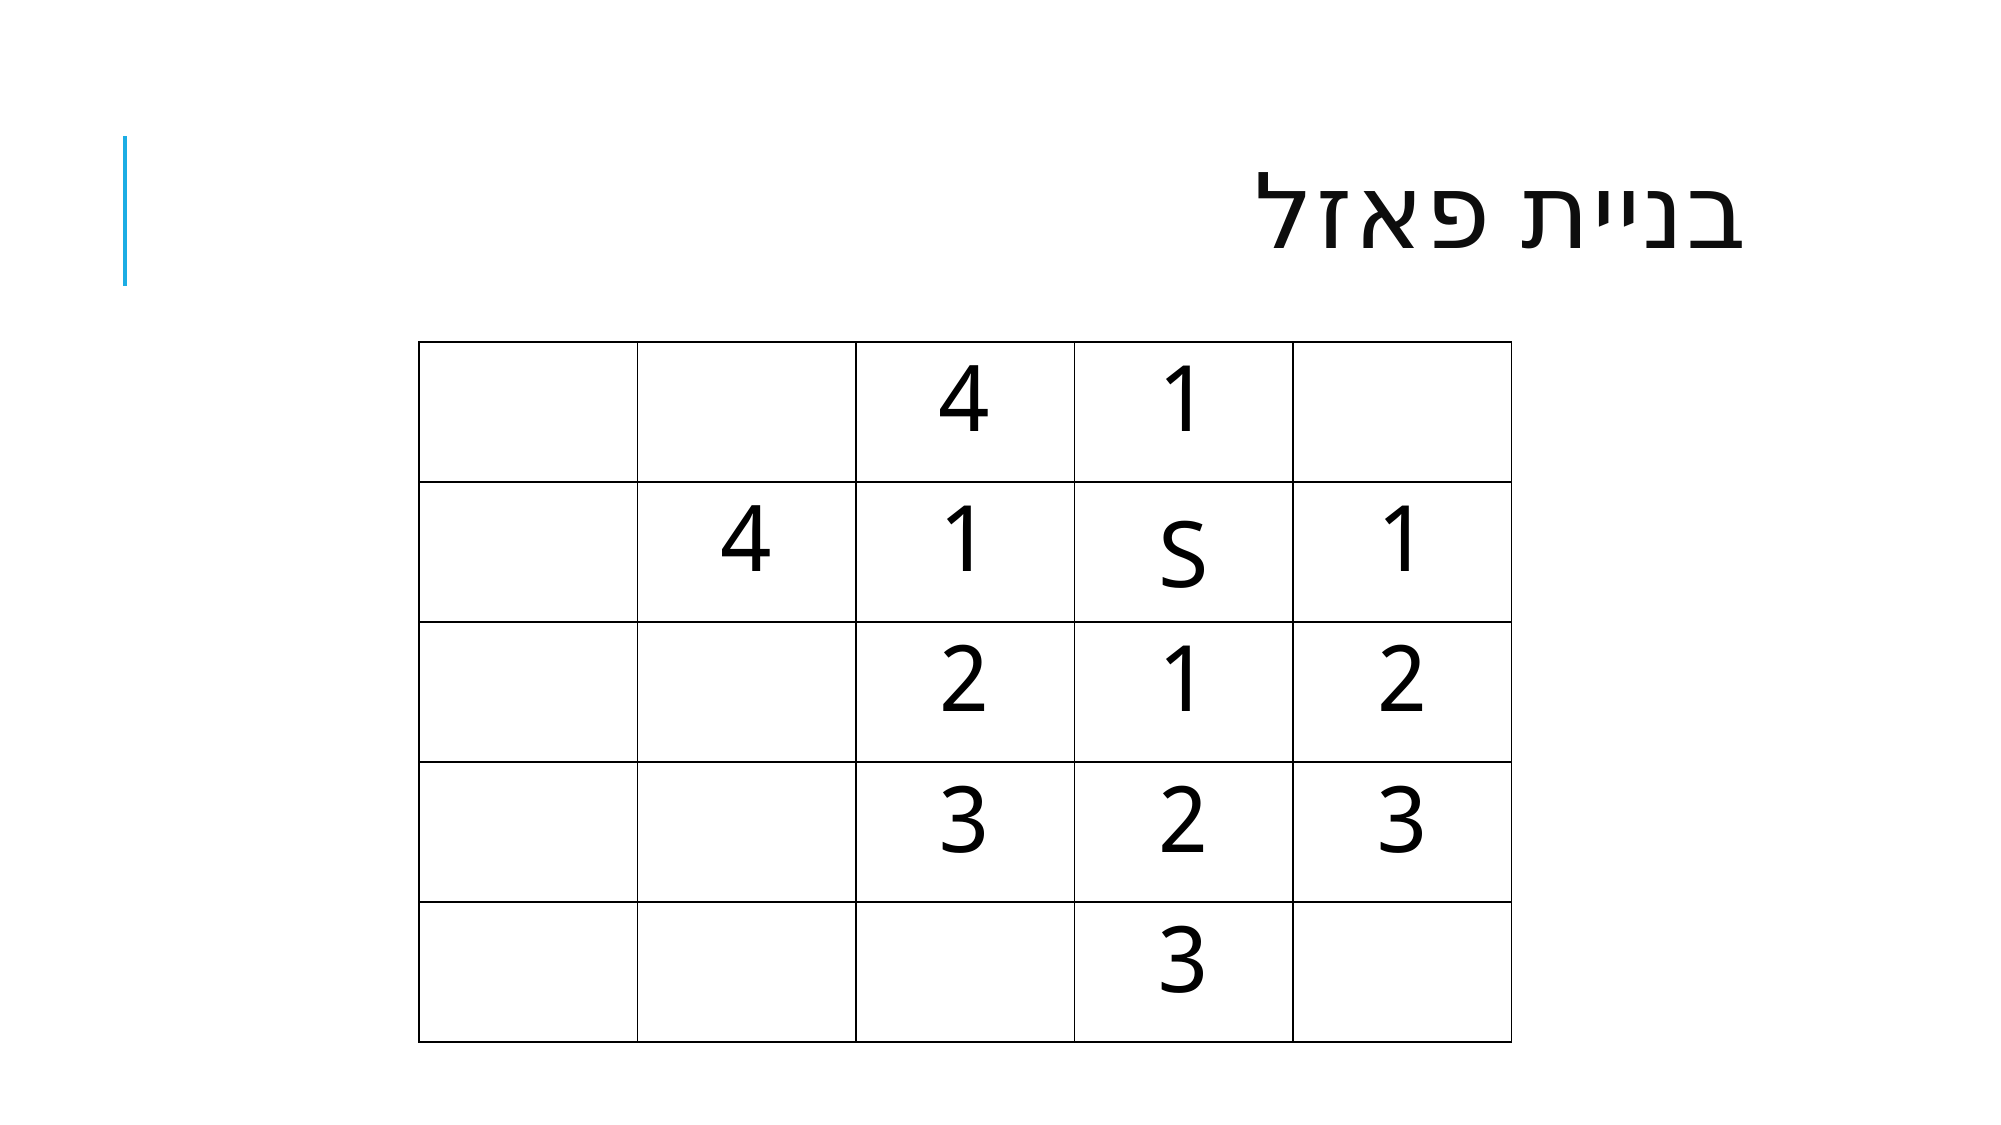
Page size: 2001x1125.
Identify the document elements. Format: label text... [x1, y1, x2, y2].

title בניית פאזל [168, 96, 1763, 342]
table_header 1 [1075, 343, 1292, 481]
table_cell 3 [857, 763, 1074, 901]
table_cell 1 [1075, 623, 1292, 761]
table_cell [638, 903, 855, 1041]
table_cell 2 [857, 623, 1074, 761]
table_cell 1 [1294, 483, 1511, 621]
table_header [638, 343, 855, 481]
table_cell 2 [1294, 623, 1511, 761]
table_cell [420, 623, 637, 761]
table_header [420, 343, 637, 481]
table_cell 3 [1075, 903, 1292, 1041]
table_cell [638, 623, 855, 761]
table_cell [420, 483, 637, 621]
table_cell 4 [638, 483, 855, 621]
table_cell [638, 763, 855, 901]
table_cell 1 [857, 483, 1074, 621]
table_cell 3 [1294, 763, 1511, 901]
table_cell [420, 763, 637, 901]
table_header 4 [857, 343, 1074, 481]
table_cell 2 [1075, 763, 1292, 901]
table_cell [1294, 903, 1511, 1041]
table_cell S [1075, 483, 1292, 621]
table_cell [857, 903, 1074, 1041]
table_cell [420, 903, 637, 1041]
table_header [1294, 343, 1511, 481]
